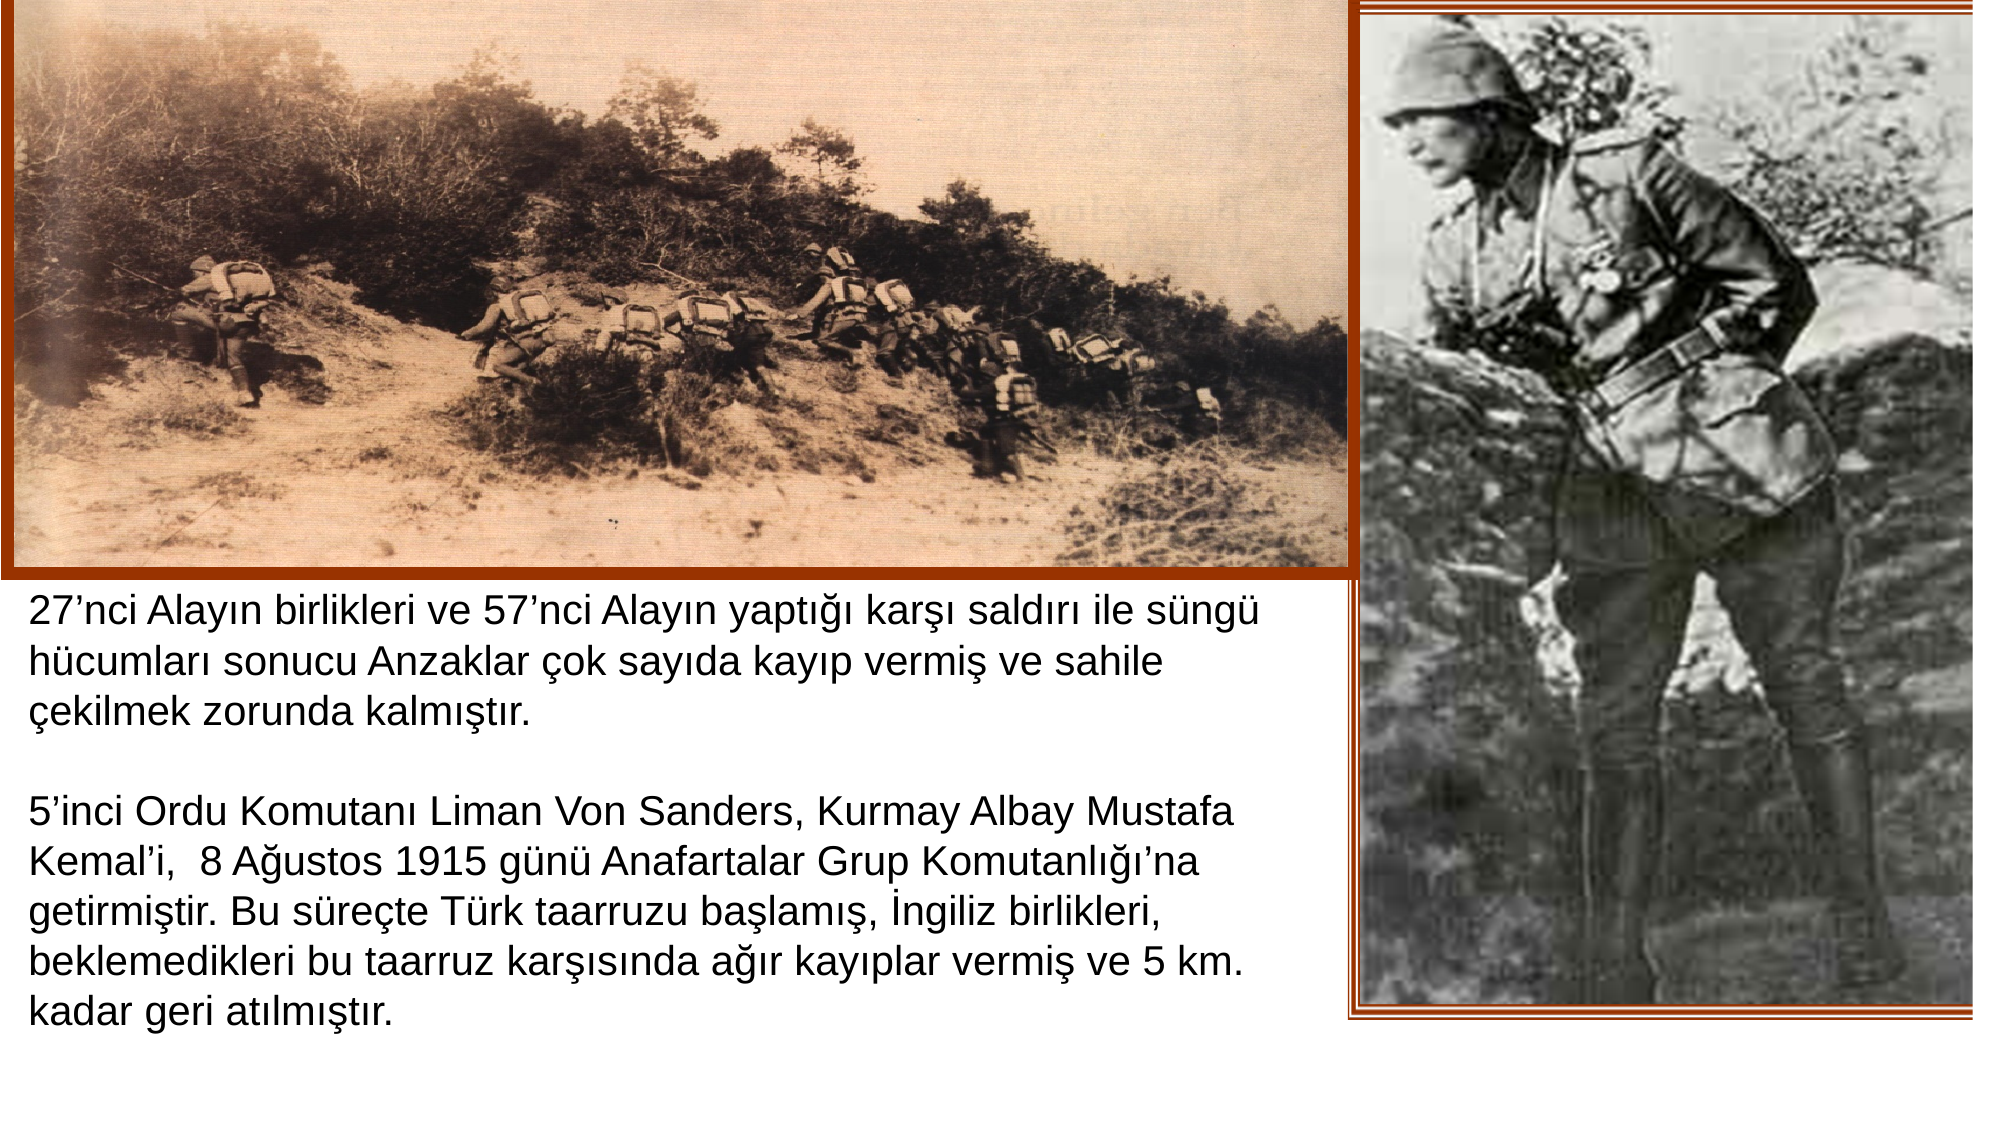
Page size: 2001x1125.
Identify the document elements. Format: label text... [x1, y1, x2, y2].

text_box 27’nci Alayın birlikleri ve 57’nci Alayın yaptığı karşı saldırı ile süngü hücumları sonucu Anzaklar çok sayıda kayıp vermiş ve sahile çekilmek zorunda kalmıştır. 5’inci Ordu Komutanı Liman Von Sanders, Kurmay Albay Mustafa Kemal’i, 8 Ağustos 1915 günü Anafartalar Grup Komutanlığı’na getirmiştir. Bu süreçte Türk taarruzu başlamış, İngiliz birlikleri, beklemedikleri bu taarruz karşısında ağır kayıplar vermiş ve 5 km. kadar geri atılmıştır. [13, 575, 1321, 1041]
picture [13, 0, 1973, 1020]
